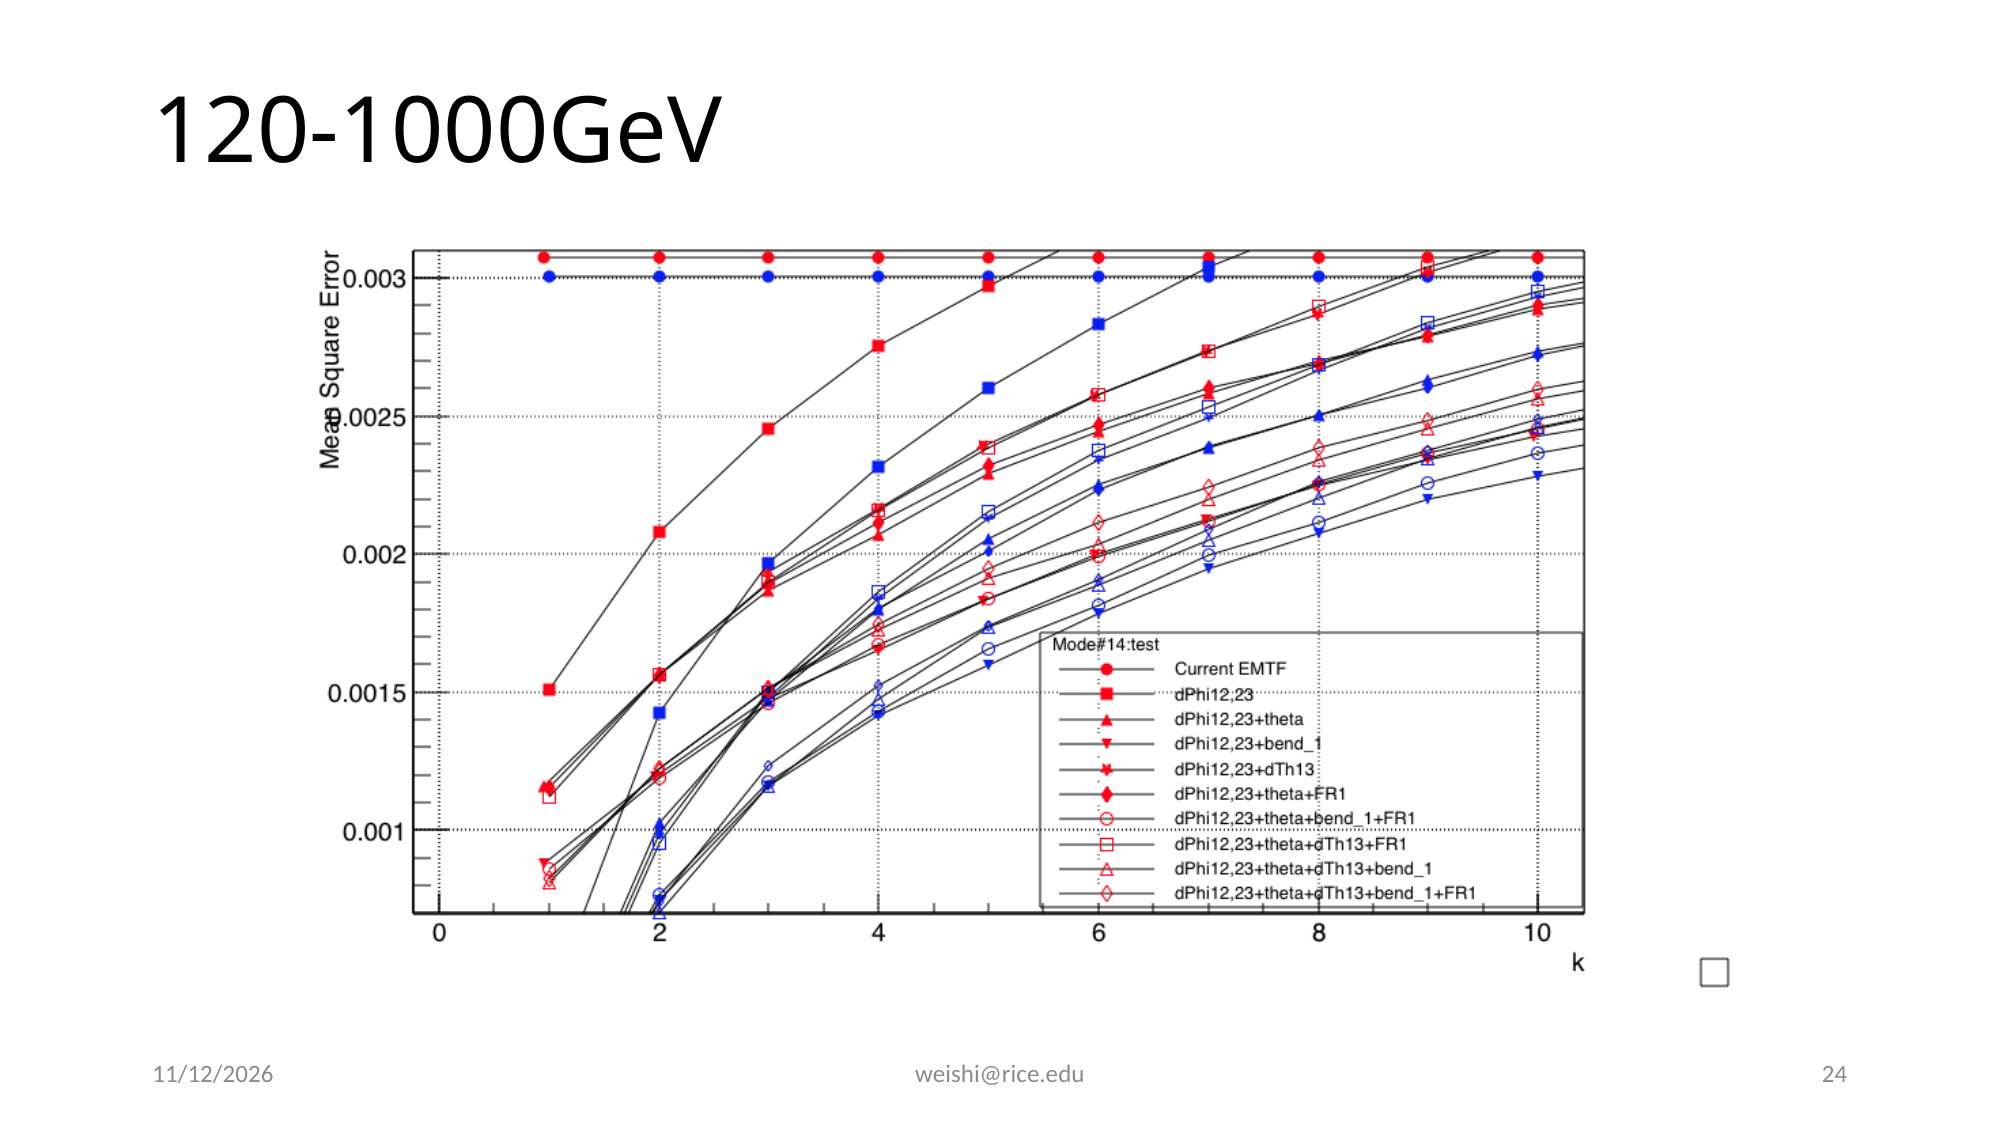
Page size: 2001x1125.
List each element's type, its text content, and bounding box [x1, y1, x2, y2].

slide_number 24 [1412, 1042, 1863, 1103]
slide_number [137, 1042, 588, 1103]
title 120-1000GeV [137, 59, 1863, 207]
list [268, 168, 1731, 998]
footer weishi@rice.edu [662, 1042, 1338, 1103]
